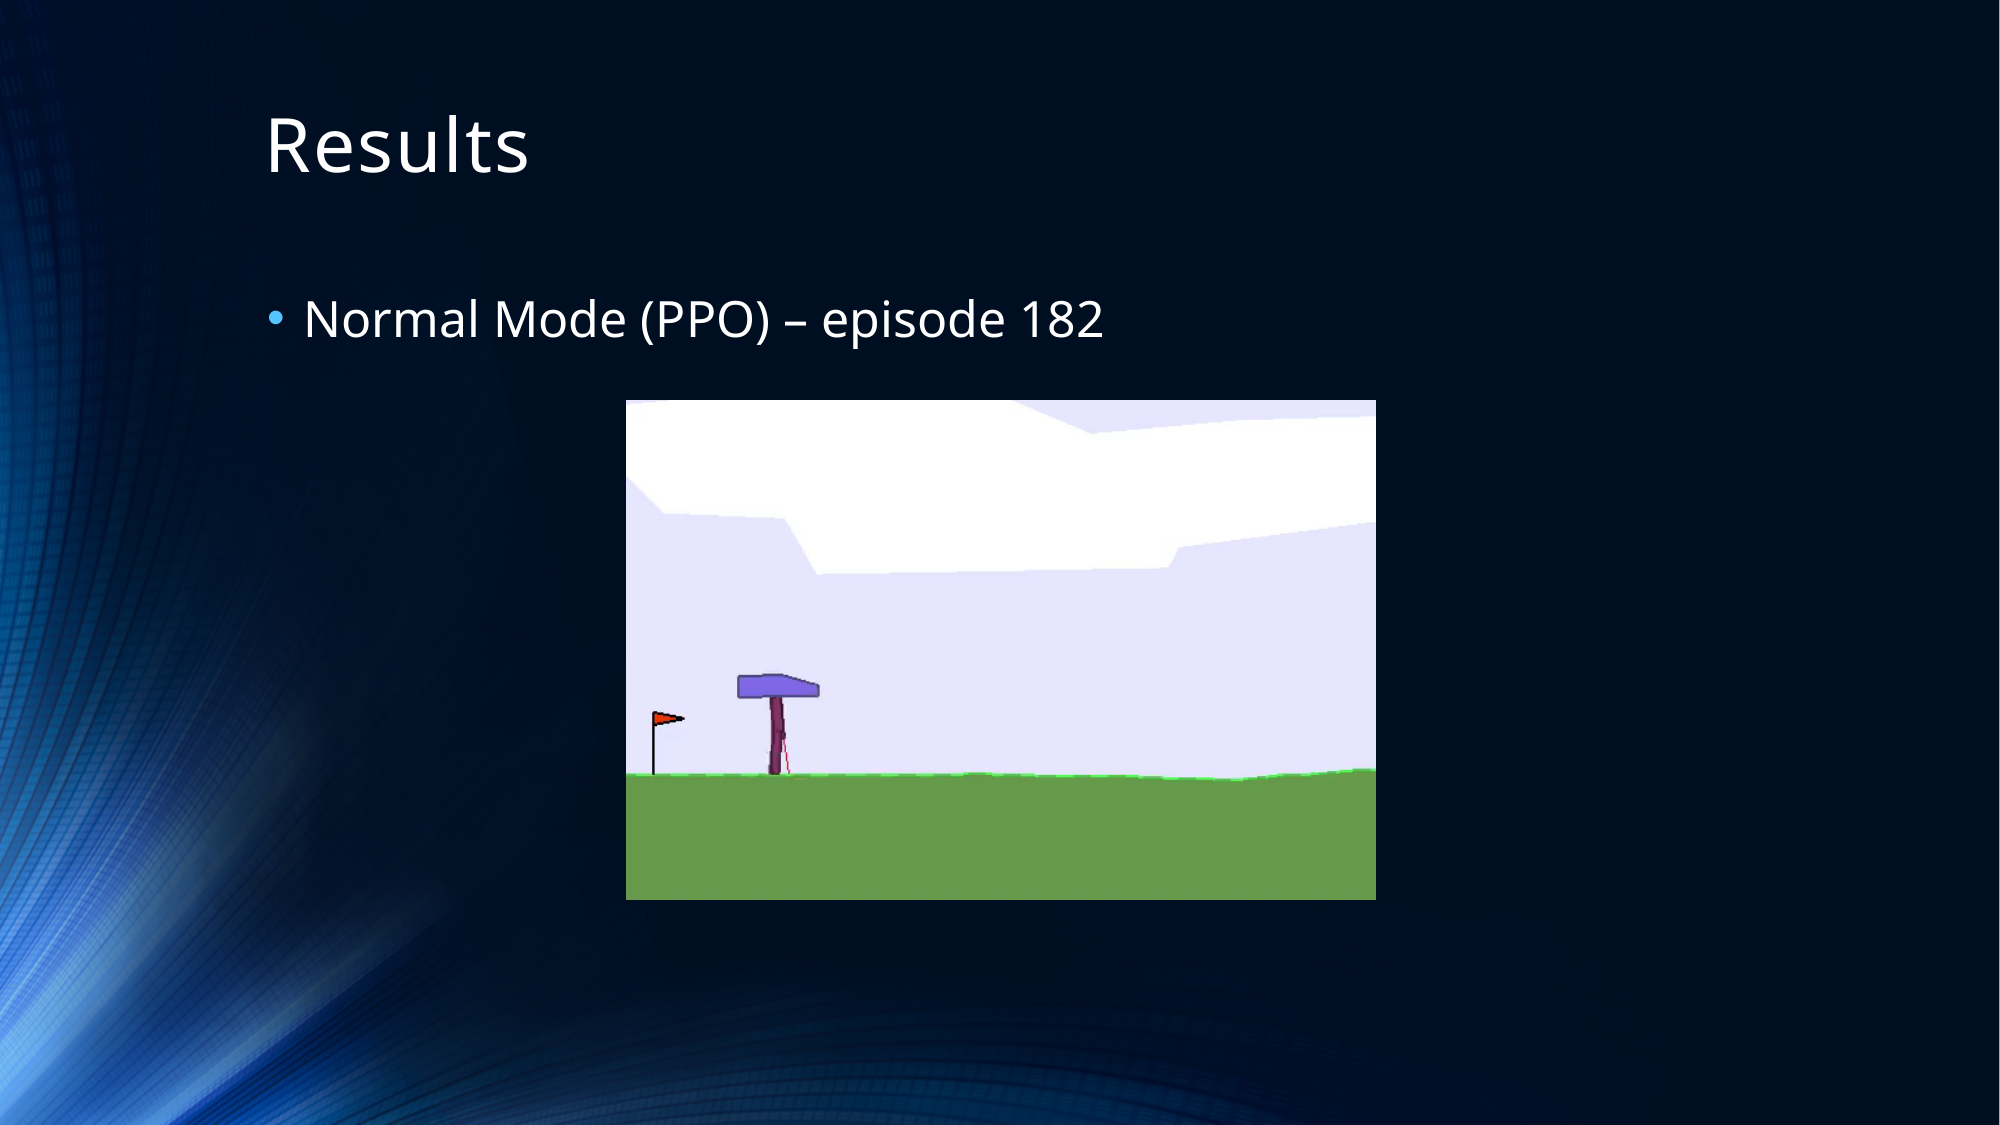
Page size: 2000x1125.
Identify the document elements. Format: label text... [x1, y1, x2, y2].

title Results [249, 99, 1750, 238]
list Normal Mode (PPO) – episode 182 [251, 249, 1751, 1050]
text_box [626, 399, 1377, 900]
picture [0, 0, 2000, 1125]
